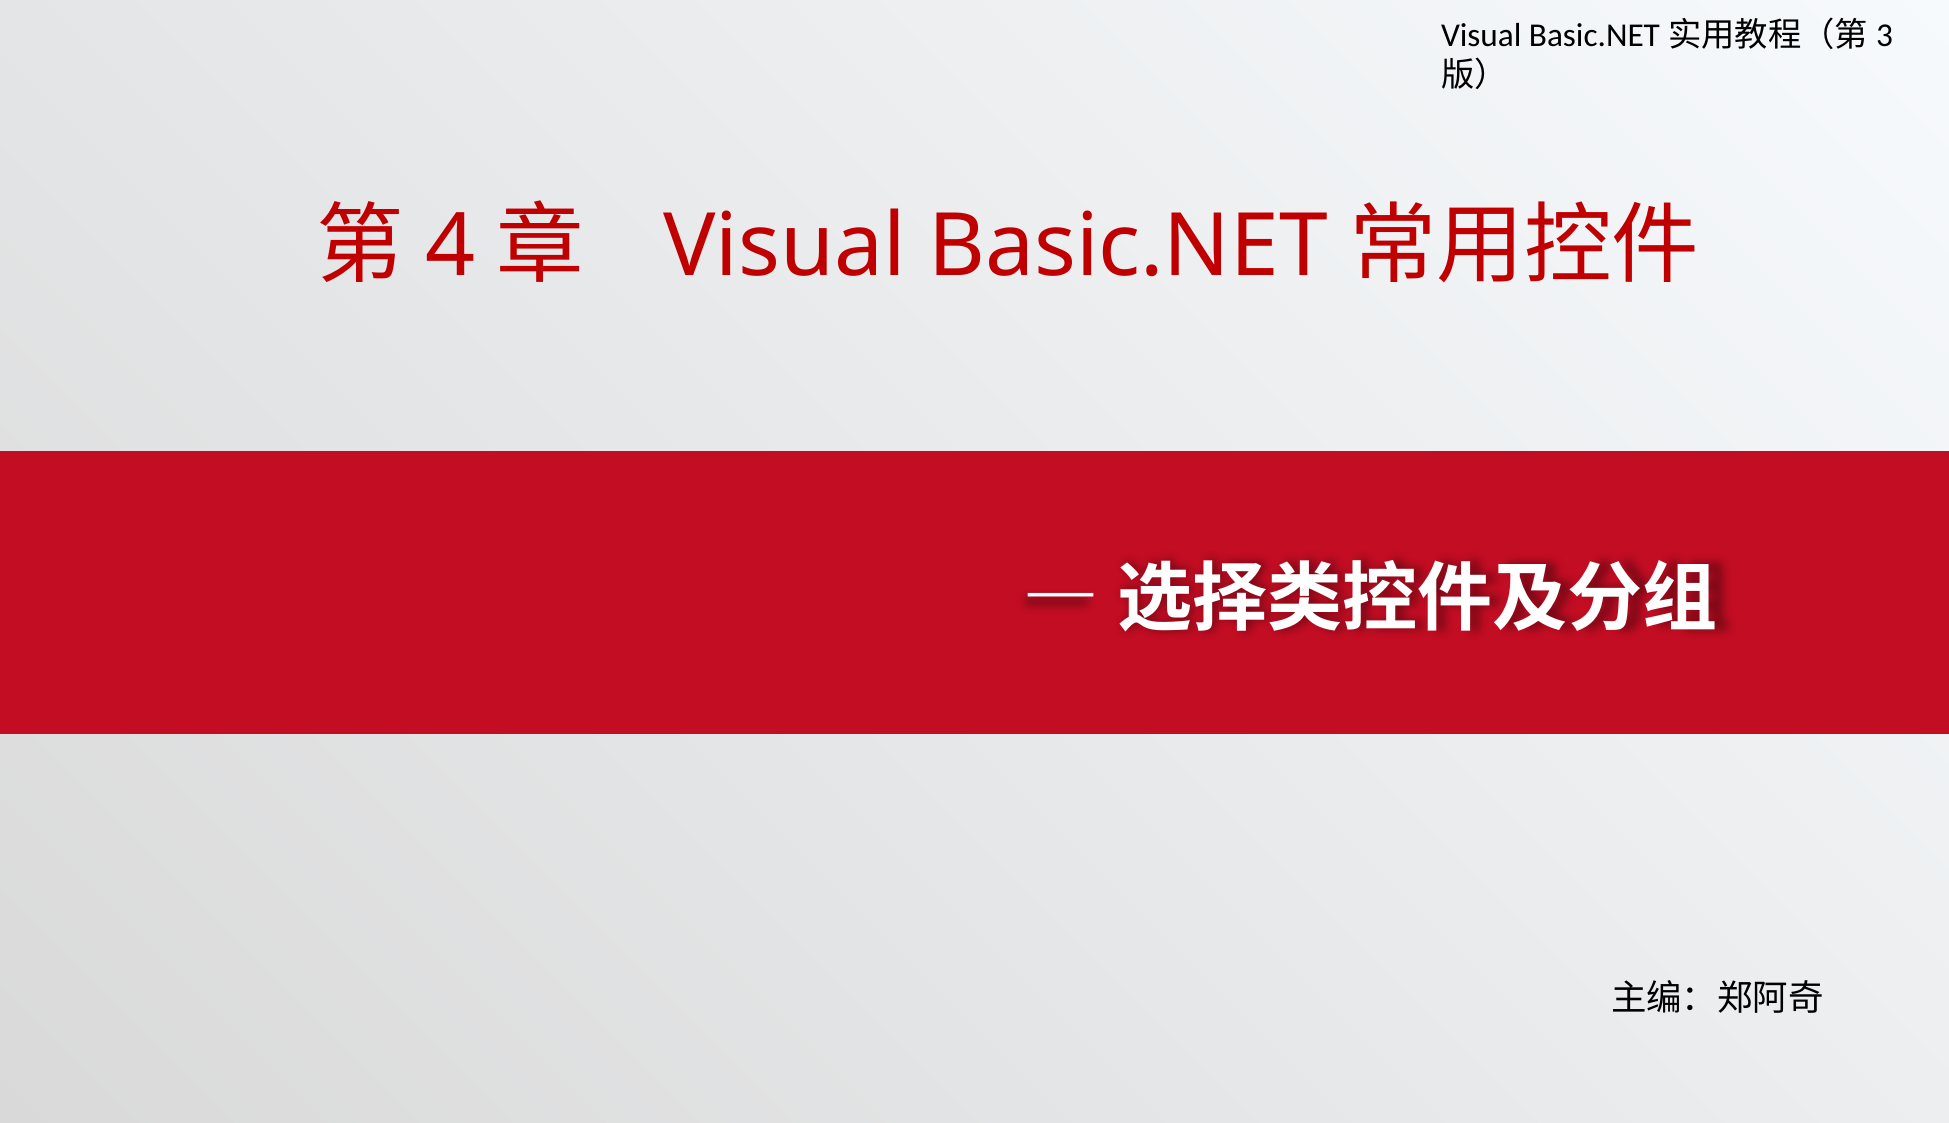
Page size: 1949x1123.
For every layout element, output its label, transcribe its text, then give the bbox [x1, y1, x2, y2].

text_box [0, 450, 1949, 735]
text_box Visual Basic.NET实用教程（第3版） [1421, 3, 1940, 103]
text_box 第4章 Visual Basic.NET常用控件 [301, 179, 1779, 301]
text_box 主编：郑阿奇 [1541, 964, 1893, 1027]
text_box —选择类控件及分组 [1012, 542, 1742, 645]
